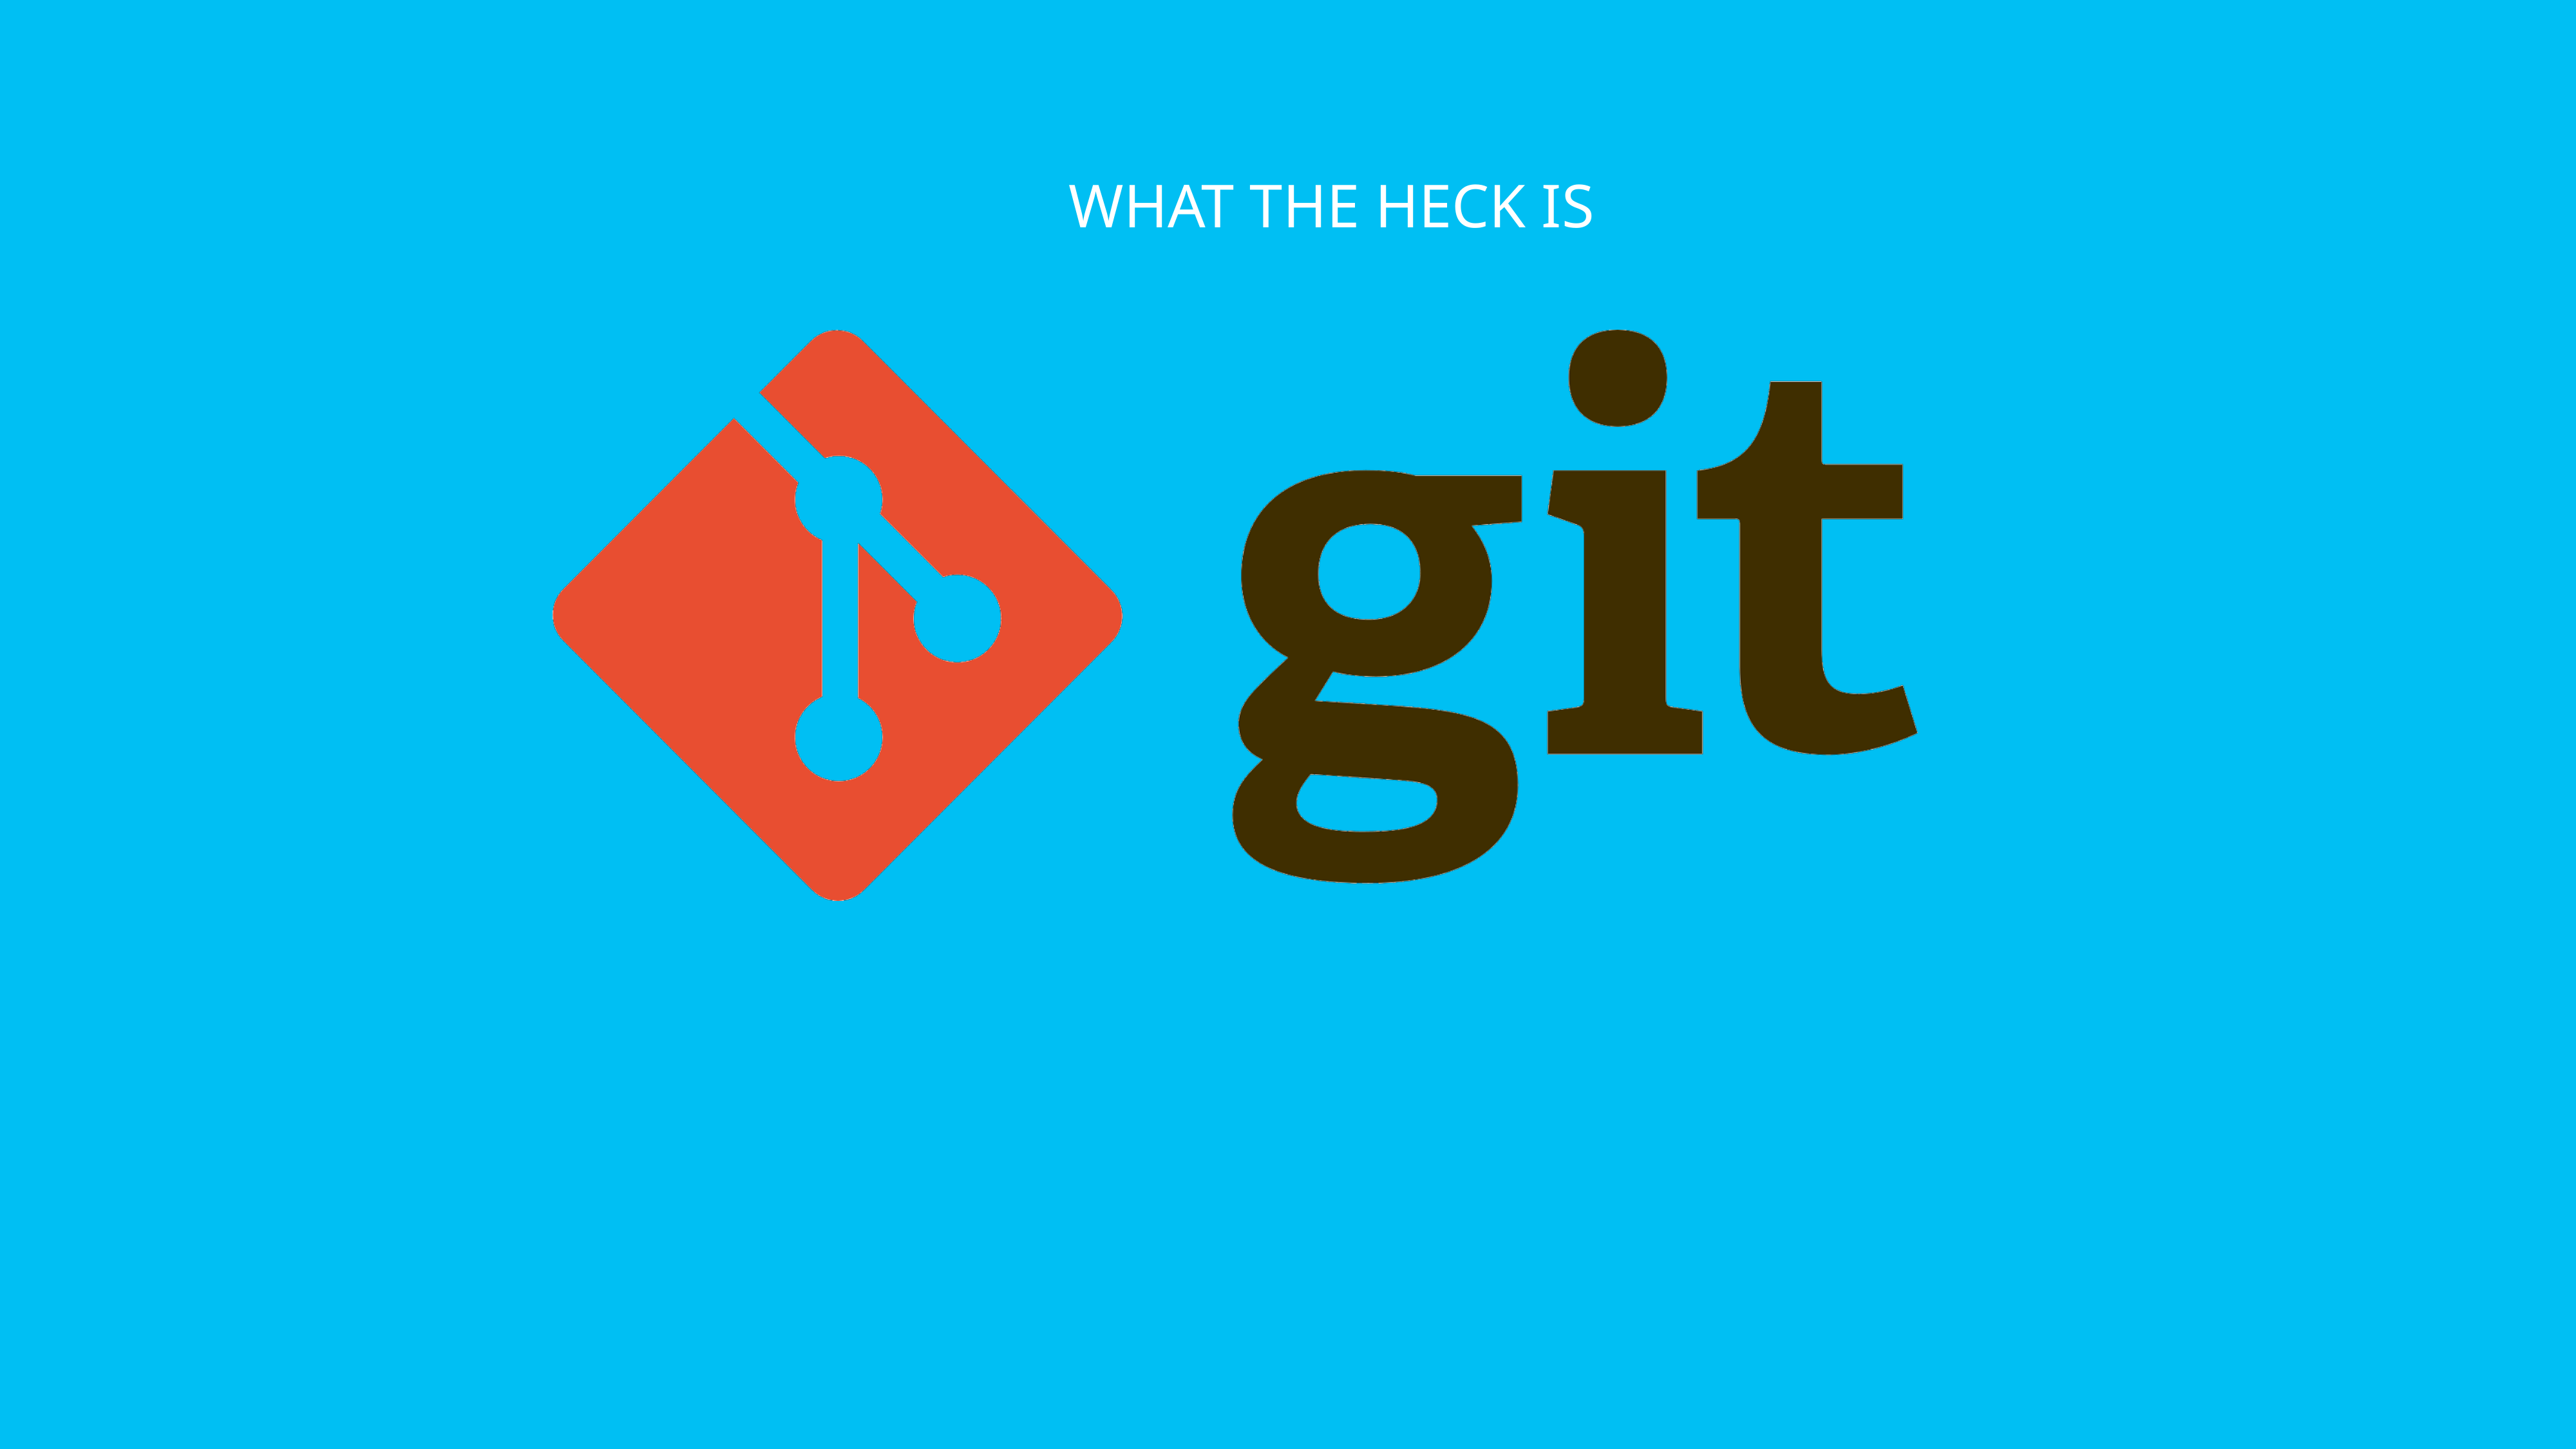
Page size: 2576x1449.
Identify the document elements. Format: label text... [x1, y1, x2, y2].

picture [553, 330, 1122, 900]
picture [1569, 330, 1667, 426]
picture [1697, 382, 1917, 755]
picture [1548, 471, 1703, 754]
list What the heck is [1063, 115, 1622, 279]
picture [1233, 471, 1521, 883]
